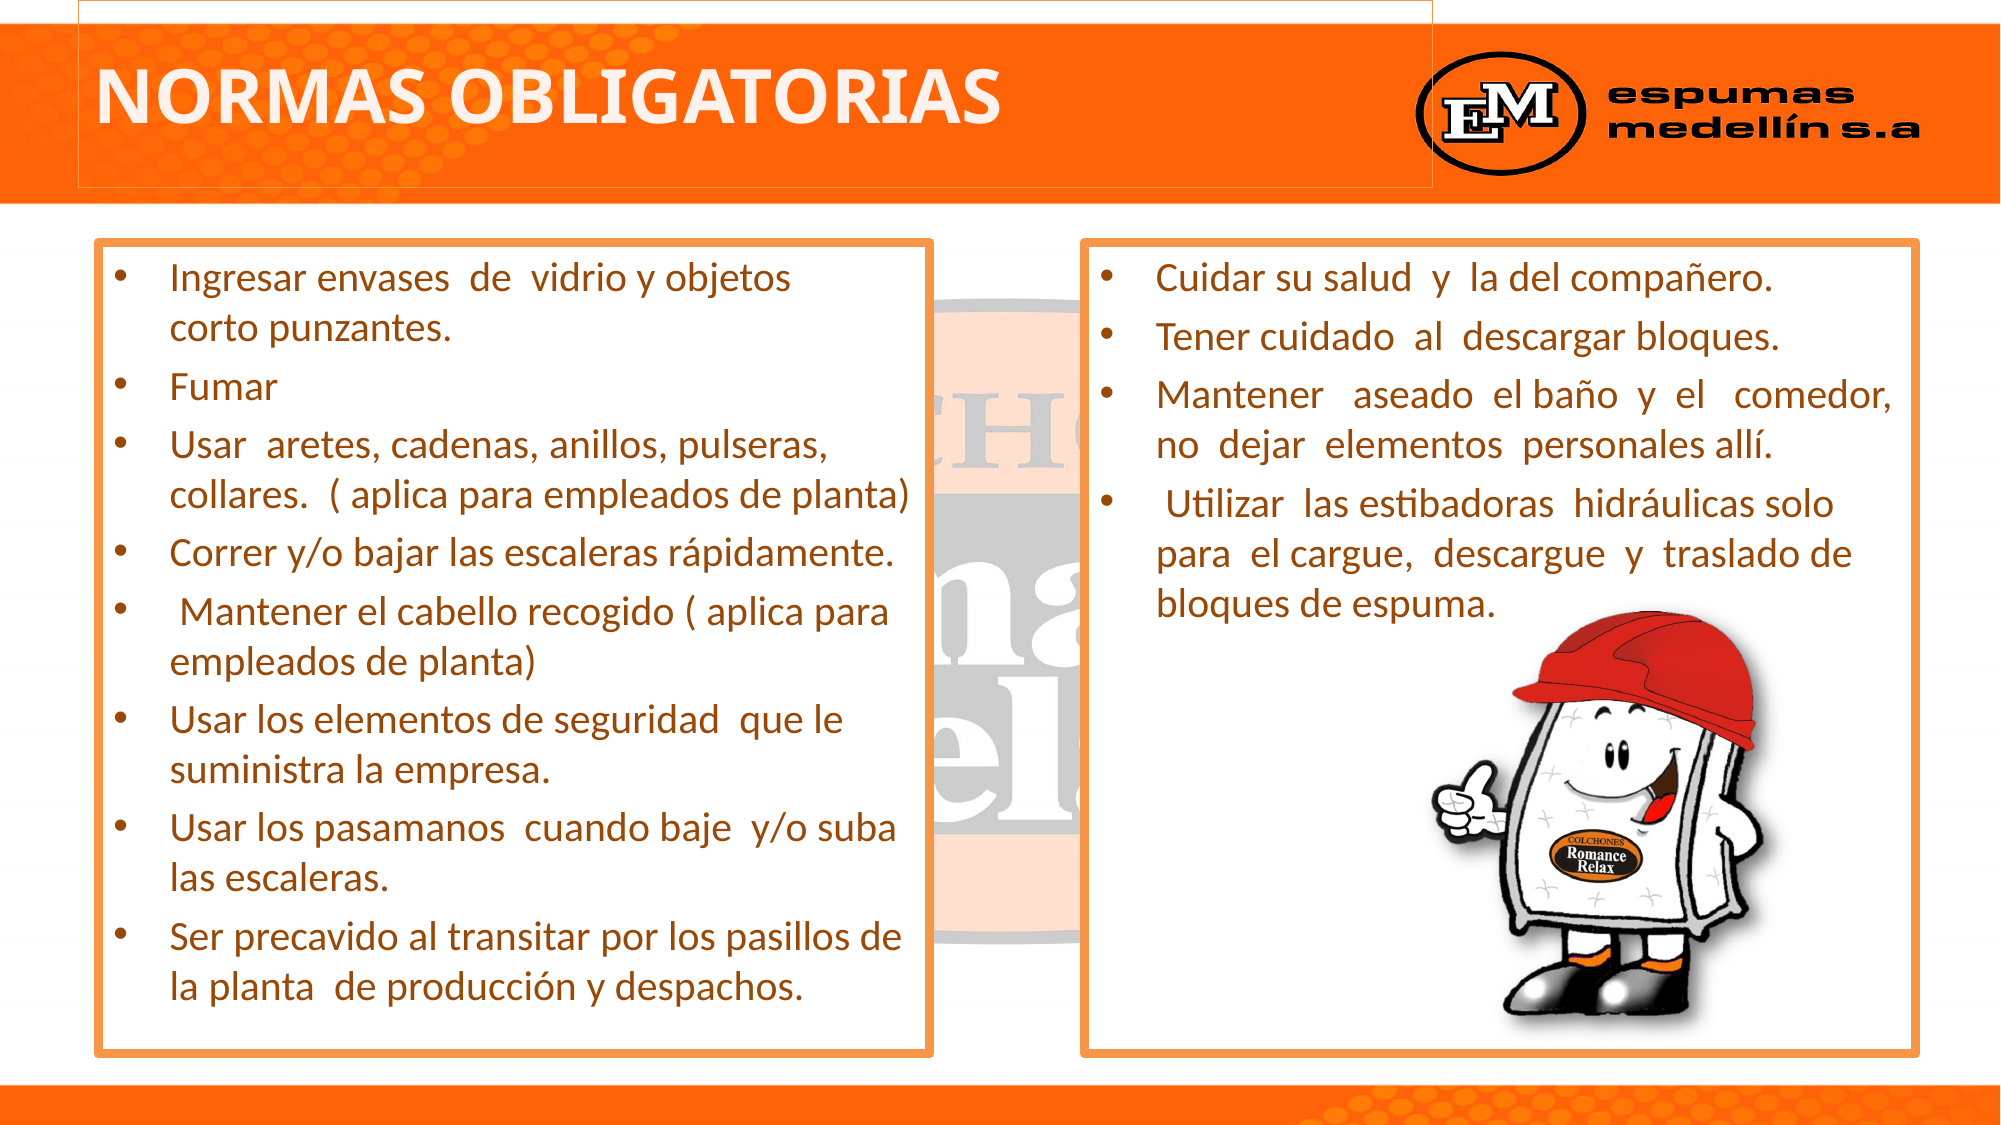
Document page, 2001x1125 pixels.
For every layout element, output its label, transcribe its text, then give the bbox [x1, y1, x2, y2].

list Ingresar envases de vidrio y objetos corto punzantes. Fumar Usar aretes, cadenas, anillos, pulseras, collares. ( aplica para empleados de planta) Correr y/o bajar las escaleras rápidamente. Mantener el cabello recogido ( aplica para empleados de planta) Usar los elementos de seguridad que le suministra la empresa. Usar los pasamanos cuando baje y/o suba las escaleras. Ser precavido al transitar por los pasillos de la planta de producción y despachos. [96, 241, 932, 1056]
text_box Cuidar su salud y la del compañero. Tener cuidado al descargar bloques. Mantener aseado el baño y el comedor, no dejar elementos personales allí. Utilizar las estibadoras hidráulicas solo para el cargue, descargue y traslado de bloques de espuma. [1082, 241, 1918, 1056]
picture [0, 0, 2001, 1125]
title NORMAS OBLIGATORIAS [78, 0, 1433, 188]
